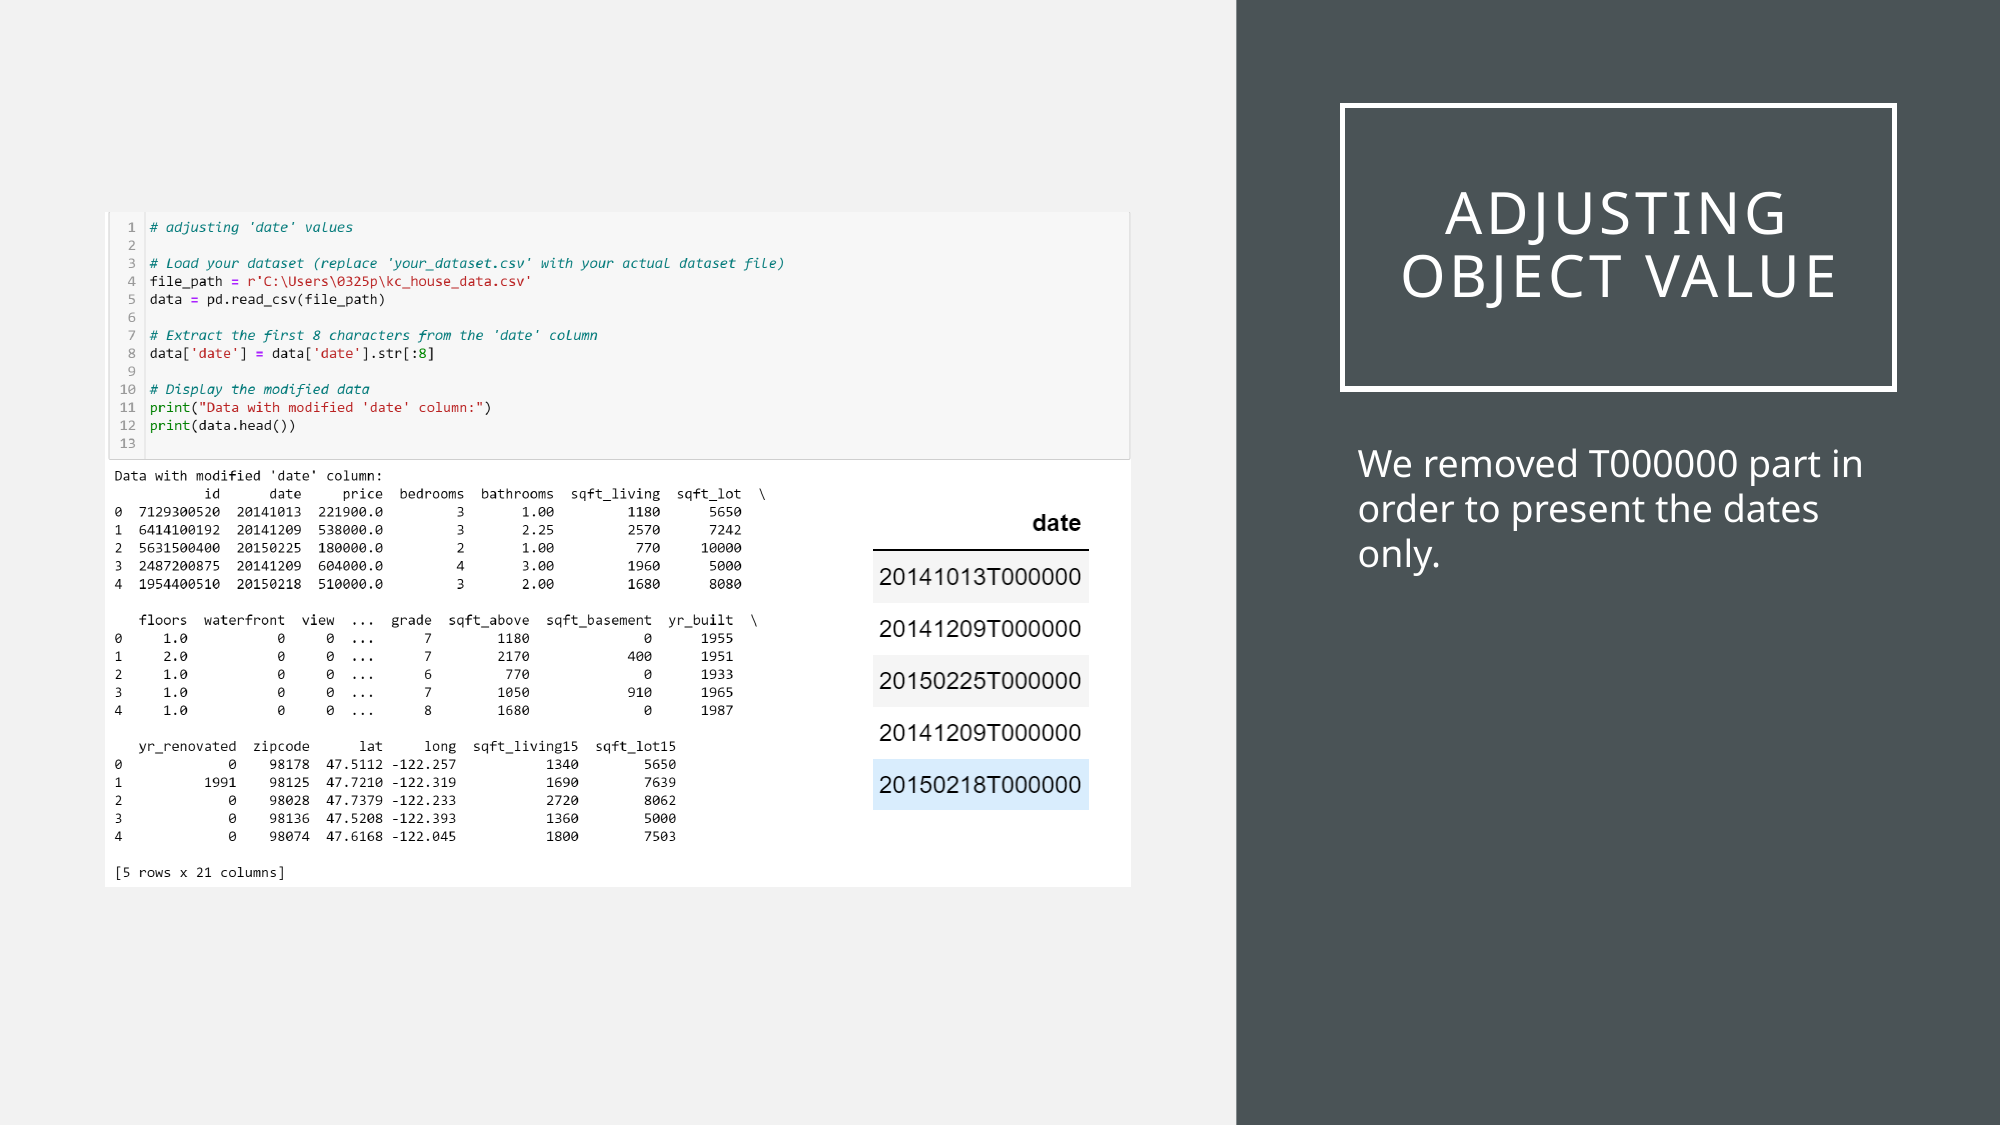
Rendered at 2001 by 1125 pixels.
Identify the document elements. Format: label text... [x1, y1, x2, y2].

title Adjusting object value [1340, 103, 1897, 392]
text_box [1236, 0, 2000, 1125]
picture [105, 212, 1131, 887]
list We removed T000000 part in order to present the dates only. [1342, 432, 1895, 994]
text_box [0, 0, 1236, 1125]
